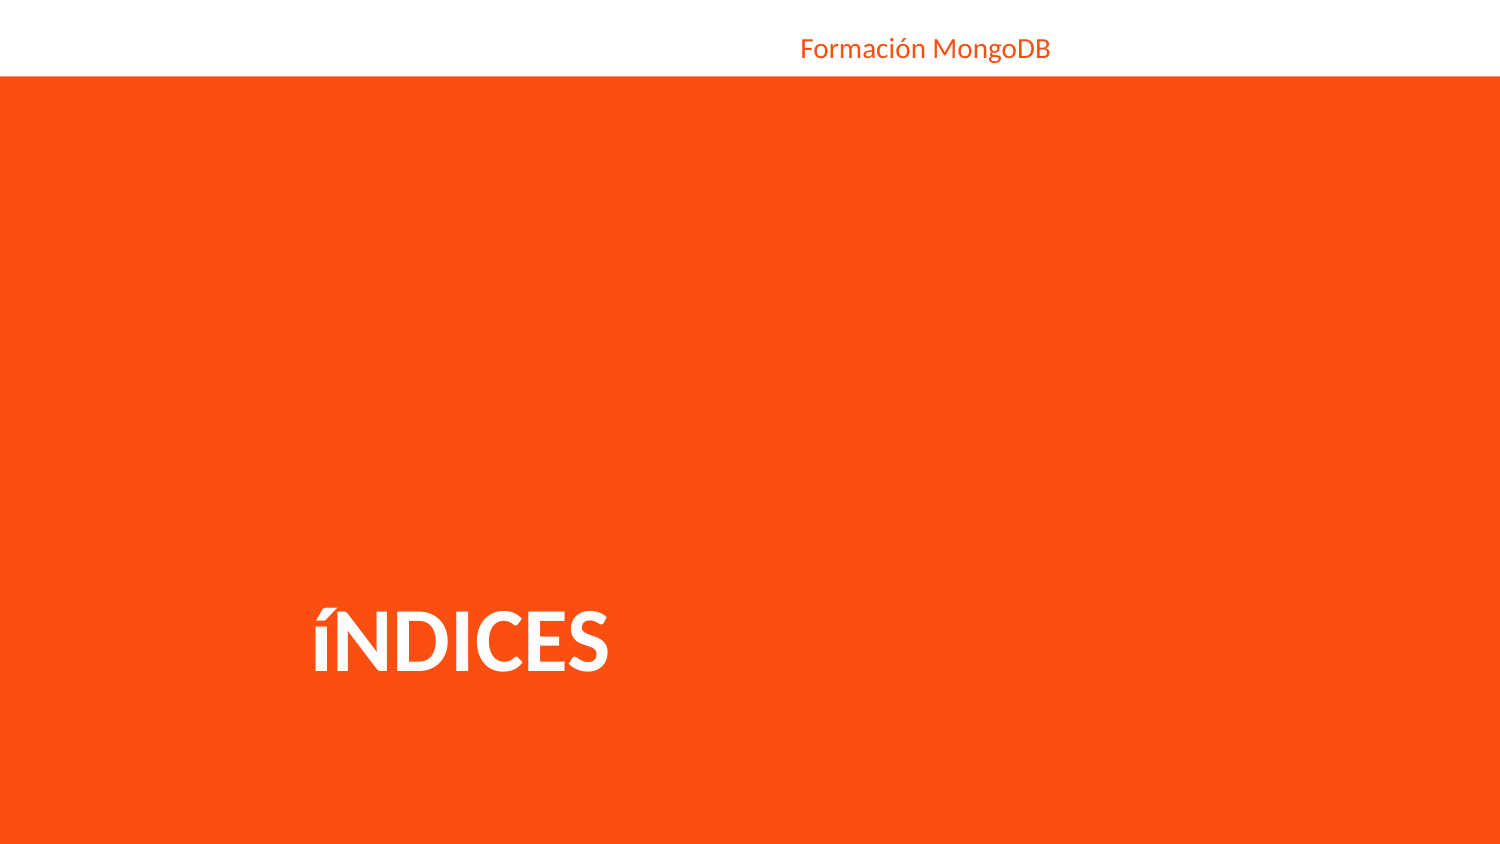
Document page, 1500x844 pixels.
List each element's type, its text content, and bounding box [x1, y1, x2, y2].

text_box [0, 76, 1500, 844]
text_box Formación MongoDB [785, 18, 1471, 59]
text_box íNDICES [295, 572, 1164, 668]
